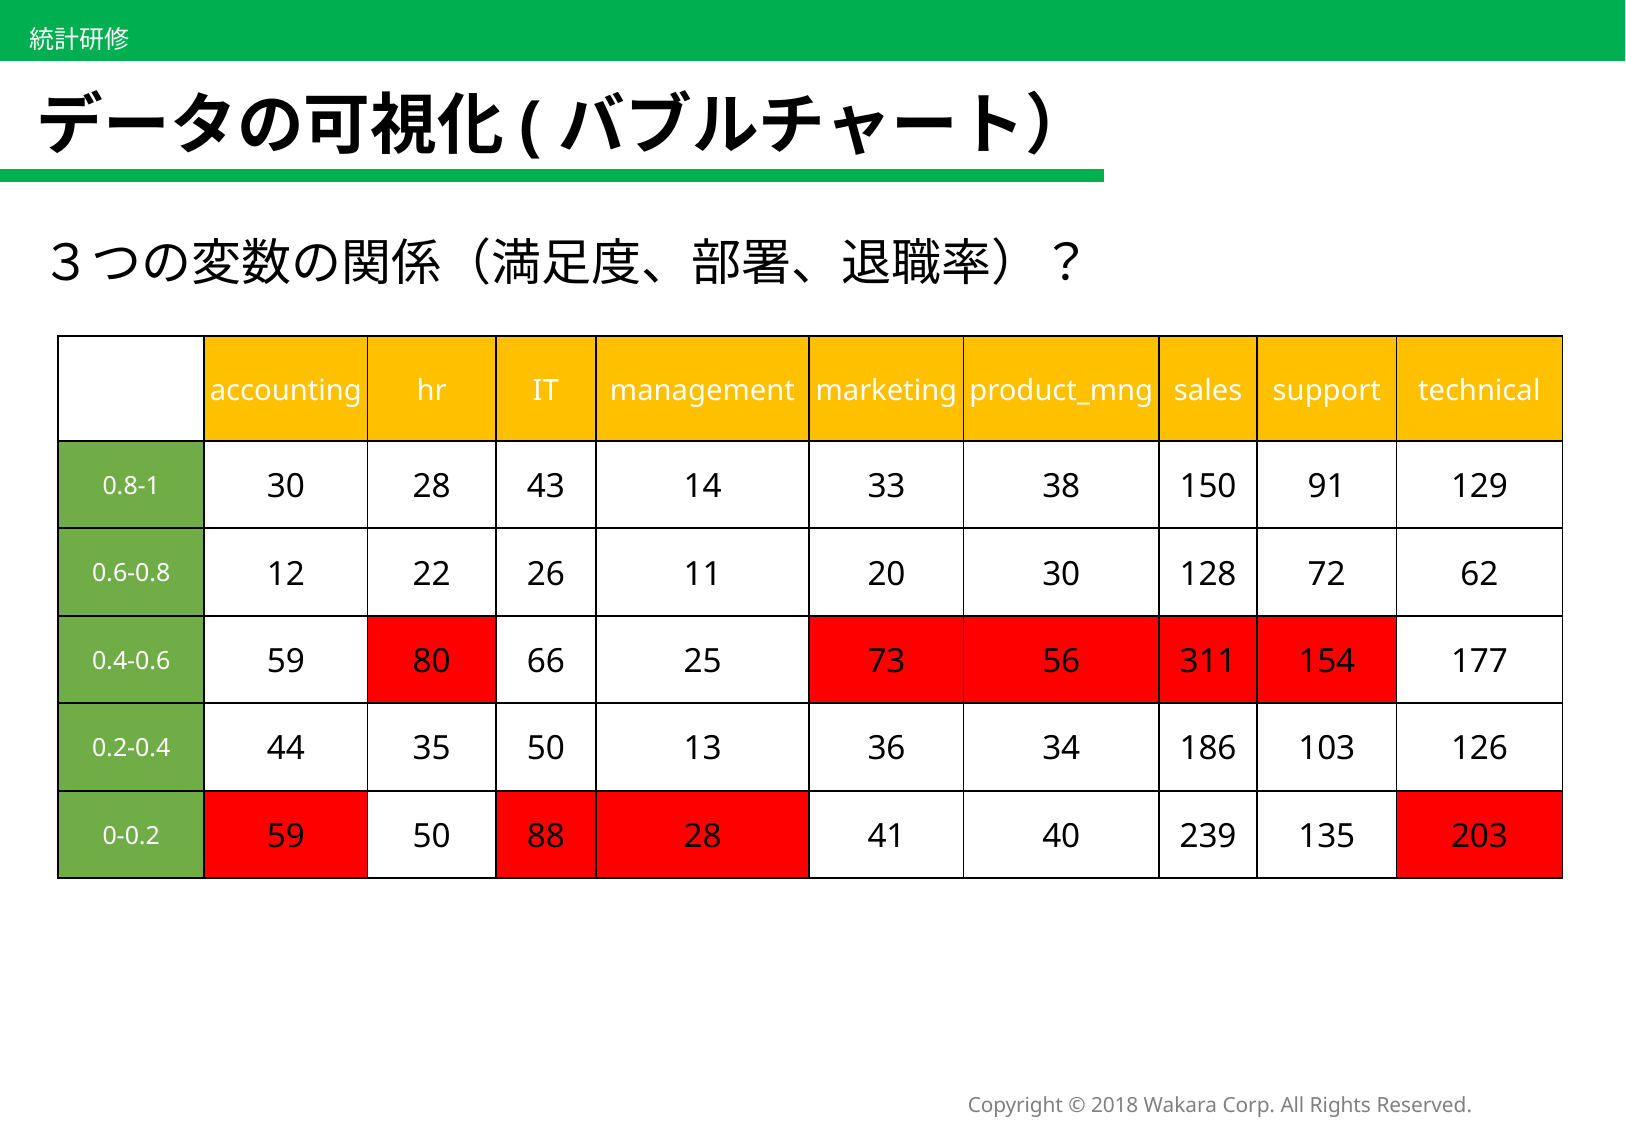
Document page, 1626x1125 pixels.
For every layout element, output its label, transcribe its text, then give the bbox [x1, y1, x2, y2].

table_cell 40 [964, 792, 1158, 877]
table_header [59, 337, 203, 440]
table_cell 88 [497, 792, 595, 877]
table_cell 20 [810, 529, 963, 615]
table_cell 128 [1160, 529, 1256, 615]
table_header support [1258, 337, 1396, 440]
table_cell 50 [497, 704, 595, 790]
table_cell 0.4-0.6 [59, 617, 203, 702]
table_cell 59 [205, 792, 367, 877]
table_cell 0.2-0.4 [59, 704, 203, 790]
table_cell 66 [497, 617, 595, 702]
table_cell 0.6-0.8 [59, 529, 203, 615]
table_cell 103 [1258, 704, 1396, 790]
table_header marketing [810, 337, 963, 440]
table_cell 25 [597, 617, 808, 702]
table_cell 186 [1160, 704, 1256, 790]
table_cell 80 [368, 617, 495, 702]
table_cell 154 [1258, 617, 1396, 702]
table_cell 28 [368, 442, 495, 527]
table_cell 91 [1258, 442, 1396, 527]
table_cell 41 [810, 792, 963, 877]
table_cell 59 [205, 617, 367, 702]
table_cell 35 [368, 704, 495, 790]
text_box ３つの変数の関係（満足度、部署、退職率）？ [26, 222, 1106, 298]
table_cell 30 [205, 442, 367, 527]
table_cell 0.8-1 [59, 442, 203, 527]
table_cell 43 [497, 442, 595, 527]
table_cell 0-0.2 [59, 792, 203, 877]
table_cell 36 [810, 704, 963, 790]
table_cell 22 [368, 529, 495, 615]
title データの可視化(バブルチャート） [21, 59, 1577, 171]
table_cell 129 [1397, 442, 1562, 527]
table_header management [597, 337, 808, 440]
table_cell 72 [1258, 529, 1396, 615]
table_header product_mng [964, 337, 1158, 440]
table_header IT [497, 337, 595, 440]
table_cell 135 [1258, 792, 1396, 877]
table_cell 12 [205, 529, 367, 615]
table_cell 14 [597, 442, 808, 527]
table_header accounting [205, 337, 367, 440]
table_cell 62 [1397, 529, 1562, 615]
table_cell 311 [1160, 617, 1256, 702]
table_cell 11 [597, 529, 808, 615]
table_cell 44 [205, 704, 367, 790]
table_cell 126 [1397, 704, 1562, 790]
table_cell 33 [810, 442, 963, 527]
table_header technical [1397, 337, 1562, 440]
table_cell 28 [597, 792, 808, 877]
table_cell 34 [964, 704, 1158, 790]
table_cell 30 [964, 529, 1158, 615]
table_cell 239 [1160, 792, 1256, 877]
table_cell 73 [810, 617, 963, 702]
table_cell 38 [964, 442, 1158, 527]
table_cell 50 [368, 792, 495, 877]
table_header sales [1160, 337, 1256, 440]
table_header hr [368, 337, 495, 440]
table_cell 56 [964, 617, 1158, 702]
table_cell 177 [1397, 617, 1562, 702]
table_cell 150 [1160, 442, 1256, 527]
table_cell 203 [1397, 792, 1562, 877]
table_cell 13 [597, 704, 808, 790]
table_cell 26 [497, 529, 595, 615]
